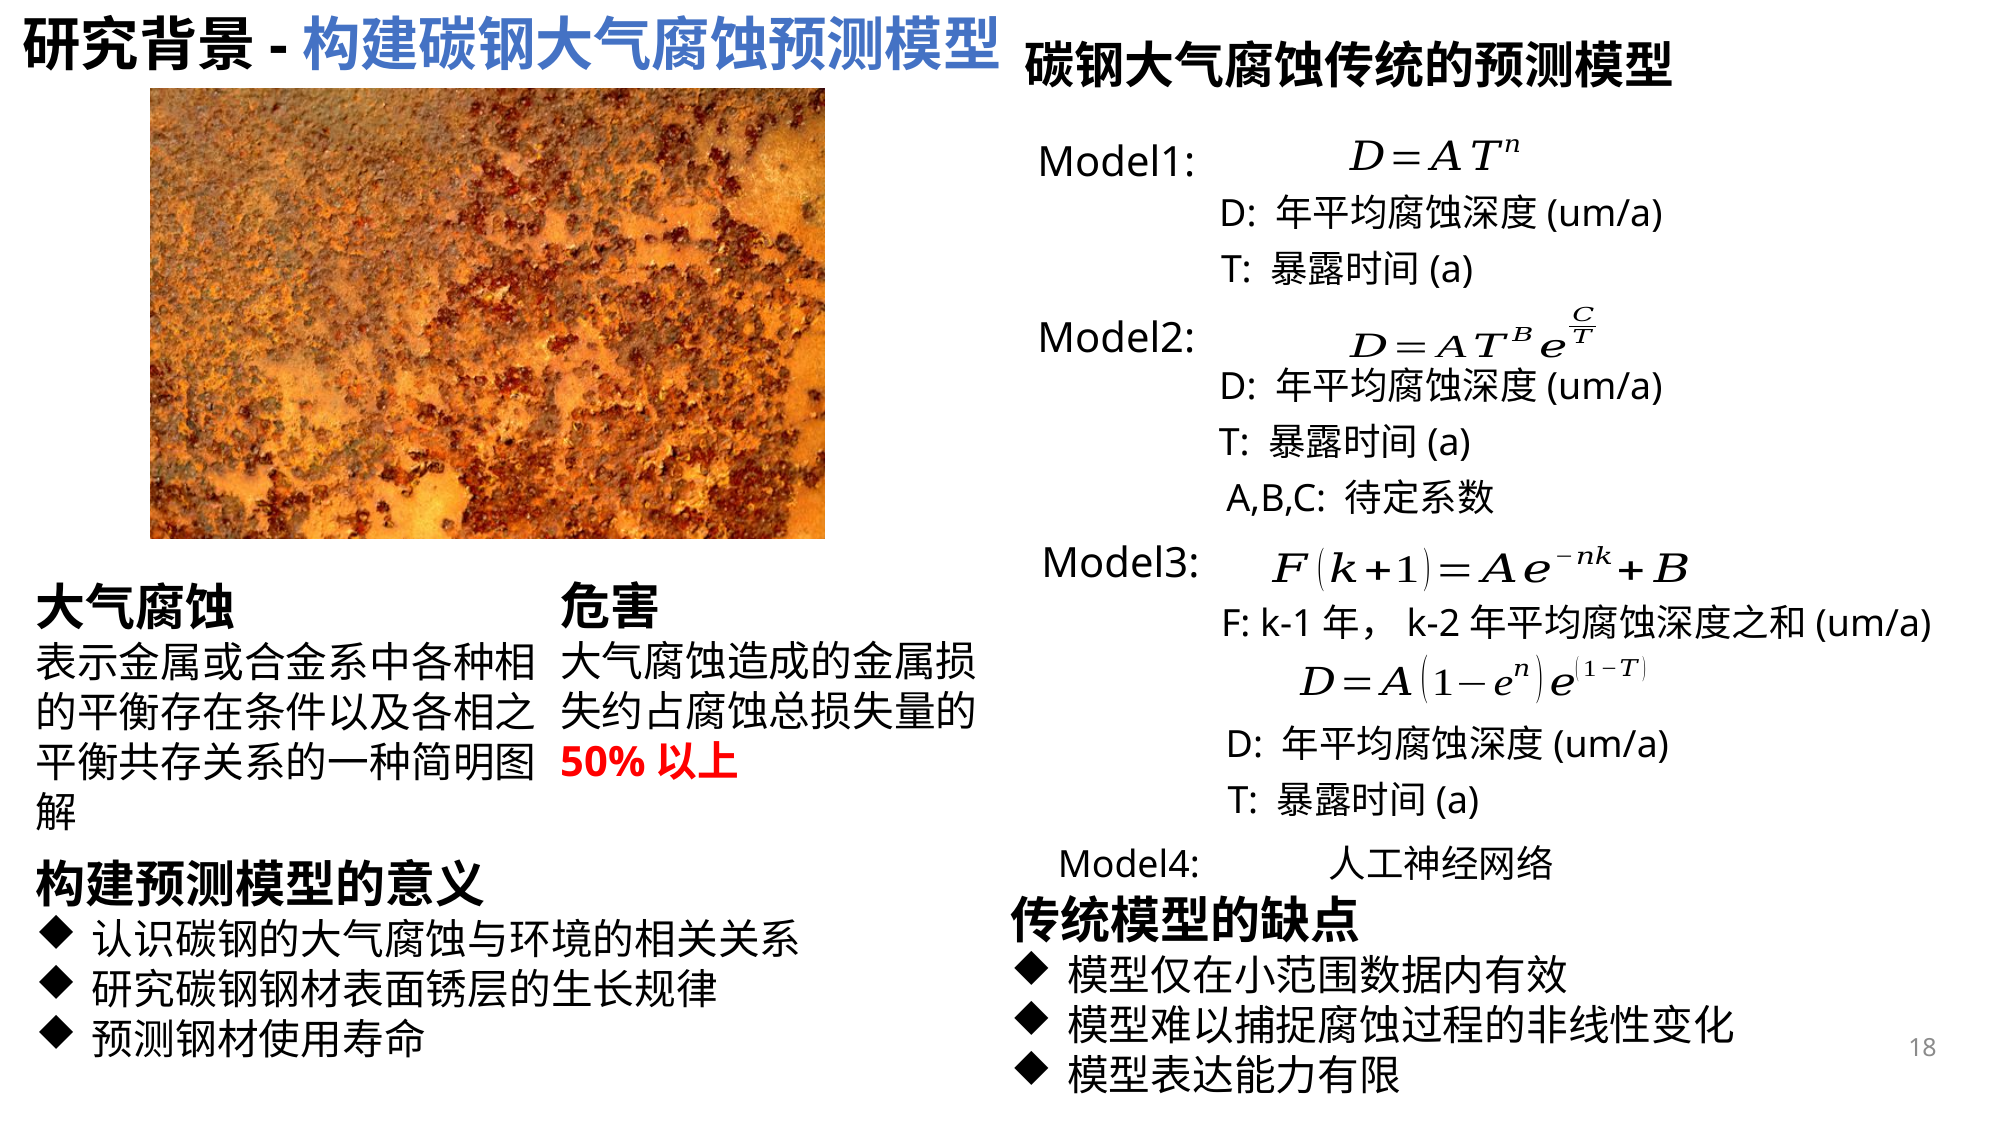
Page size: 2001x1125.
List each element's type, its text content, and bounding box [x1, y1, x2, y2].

text_box 构建预测模型的意义 认识碳钢的大气腐蚀与环境的相关关系 研究碳钢钢材表面锈层的生长规律 预测钢材使用寿命 [20, 845, 978, 1071]
text_box 碳钢大气腐蚀传统的预测模型 [1009, 26, 1690, 101]
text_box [1018, 303, 1675, 528]
text_box 人工神经网络 [1313, 833, 1569, 893]
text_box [1023, 528, 1941, 830]
text_box 传统模型的缺点 模型仅在小范围数据内有效 模型难以捕捉腐蚀过程的非线性变化 模型表达能力有限 [996, 881, 1857, 1107]
slide_number 18 [1857, 1018, 1952, 1079]
text_box 大气腐蚀 表示金属或合金系中各种相的平衡存在条件以及各相之平衡共存关系的一种简明图解 [20, 568, 560, 843]
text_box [1018, 126, 1675, 299]
text_box 研究背景-构建碳钢大气腐蚀预测模型 [8, 0, 1017, 85]
picture [150, 88, 825, 539]
text_box 危害 大气腐蚀造成的金属损失约占腐蚀总损失量的50%以上 [545, 567, 1000, 792]
text_box Model4: [1043, 833, 1216, 893]
